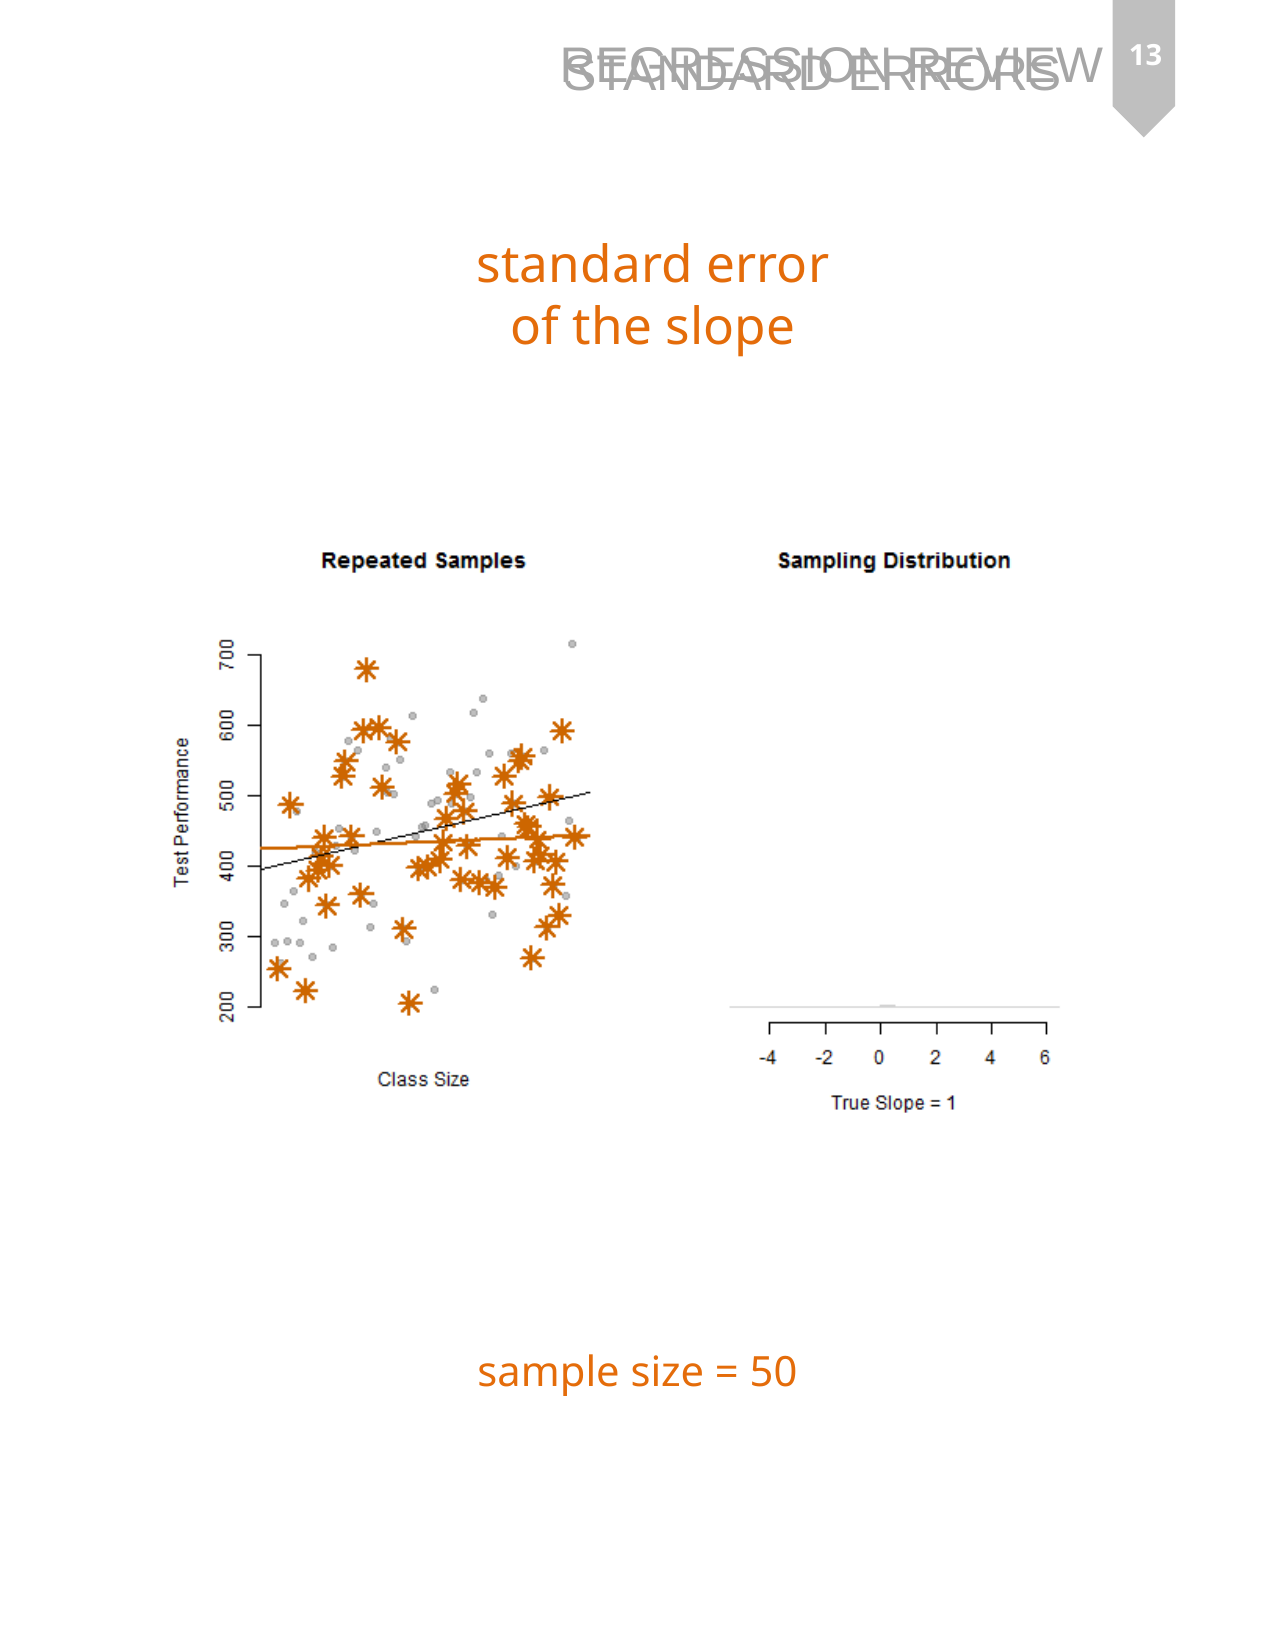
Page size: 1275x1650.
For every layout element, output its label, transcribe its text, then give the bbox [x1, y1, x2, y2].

picture [168, 512, 1107, 1138]
slide_number 13 [1089, 12, 1202, 101]
text_box sample size = 50 [95, 1287, 1180, 1550]
text_box standard error of the slope [111, 162, 1196, 425]
text_box Regression Review [544, 24, 1119, 100]
